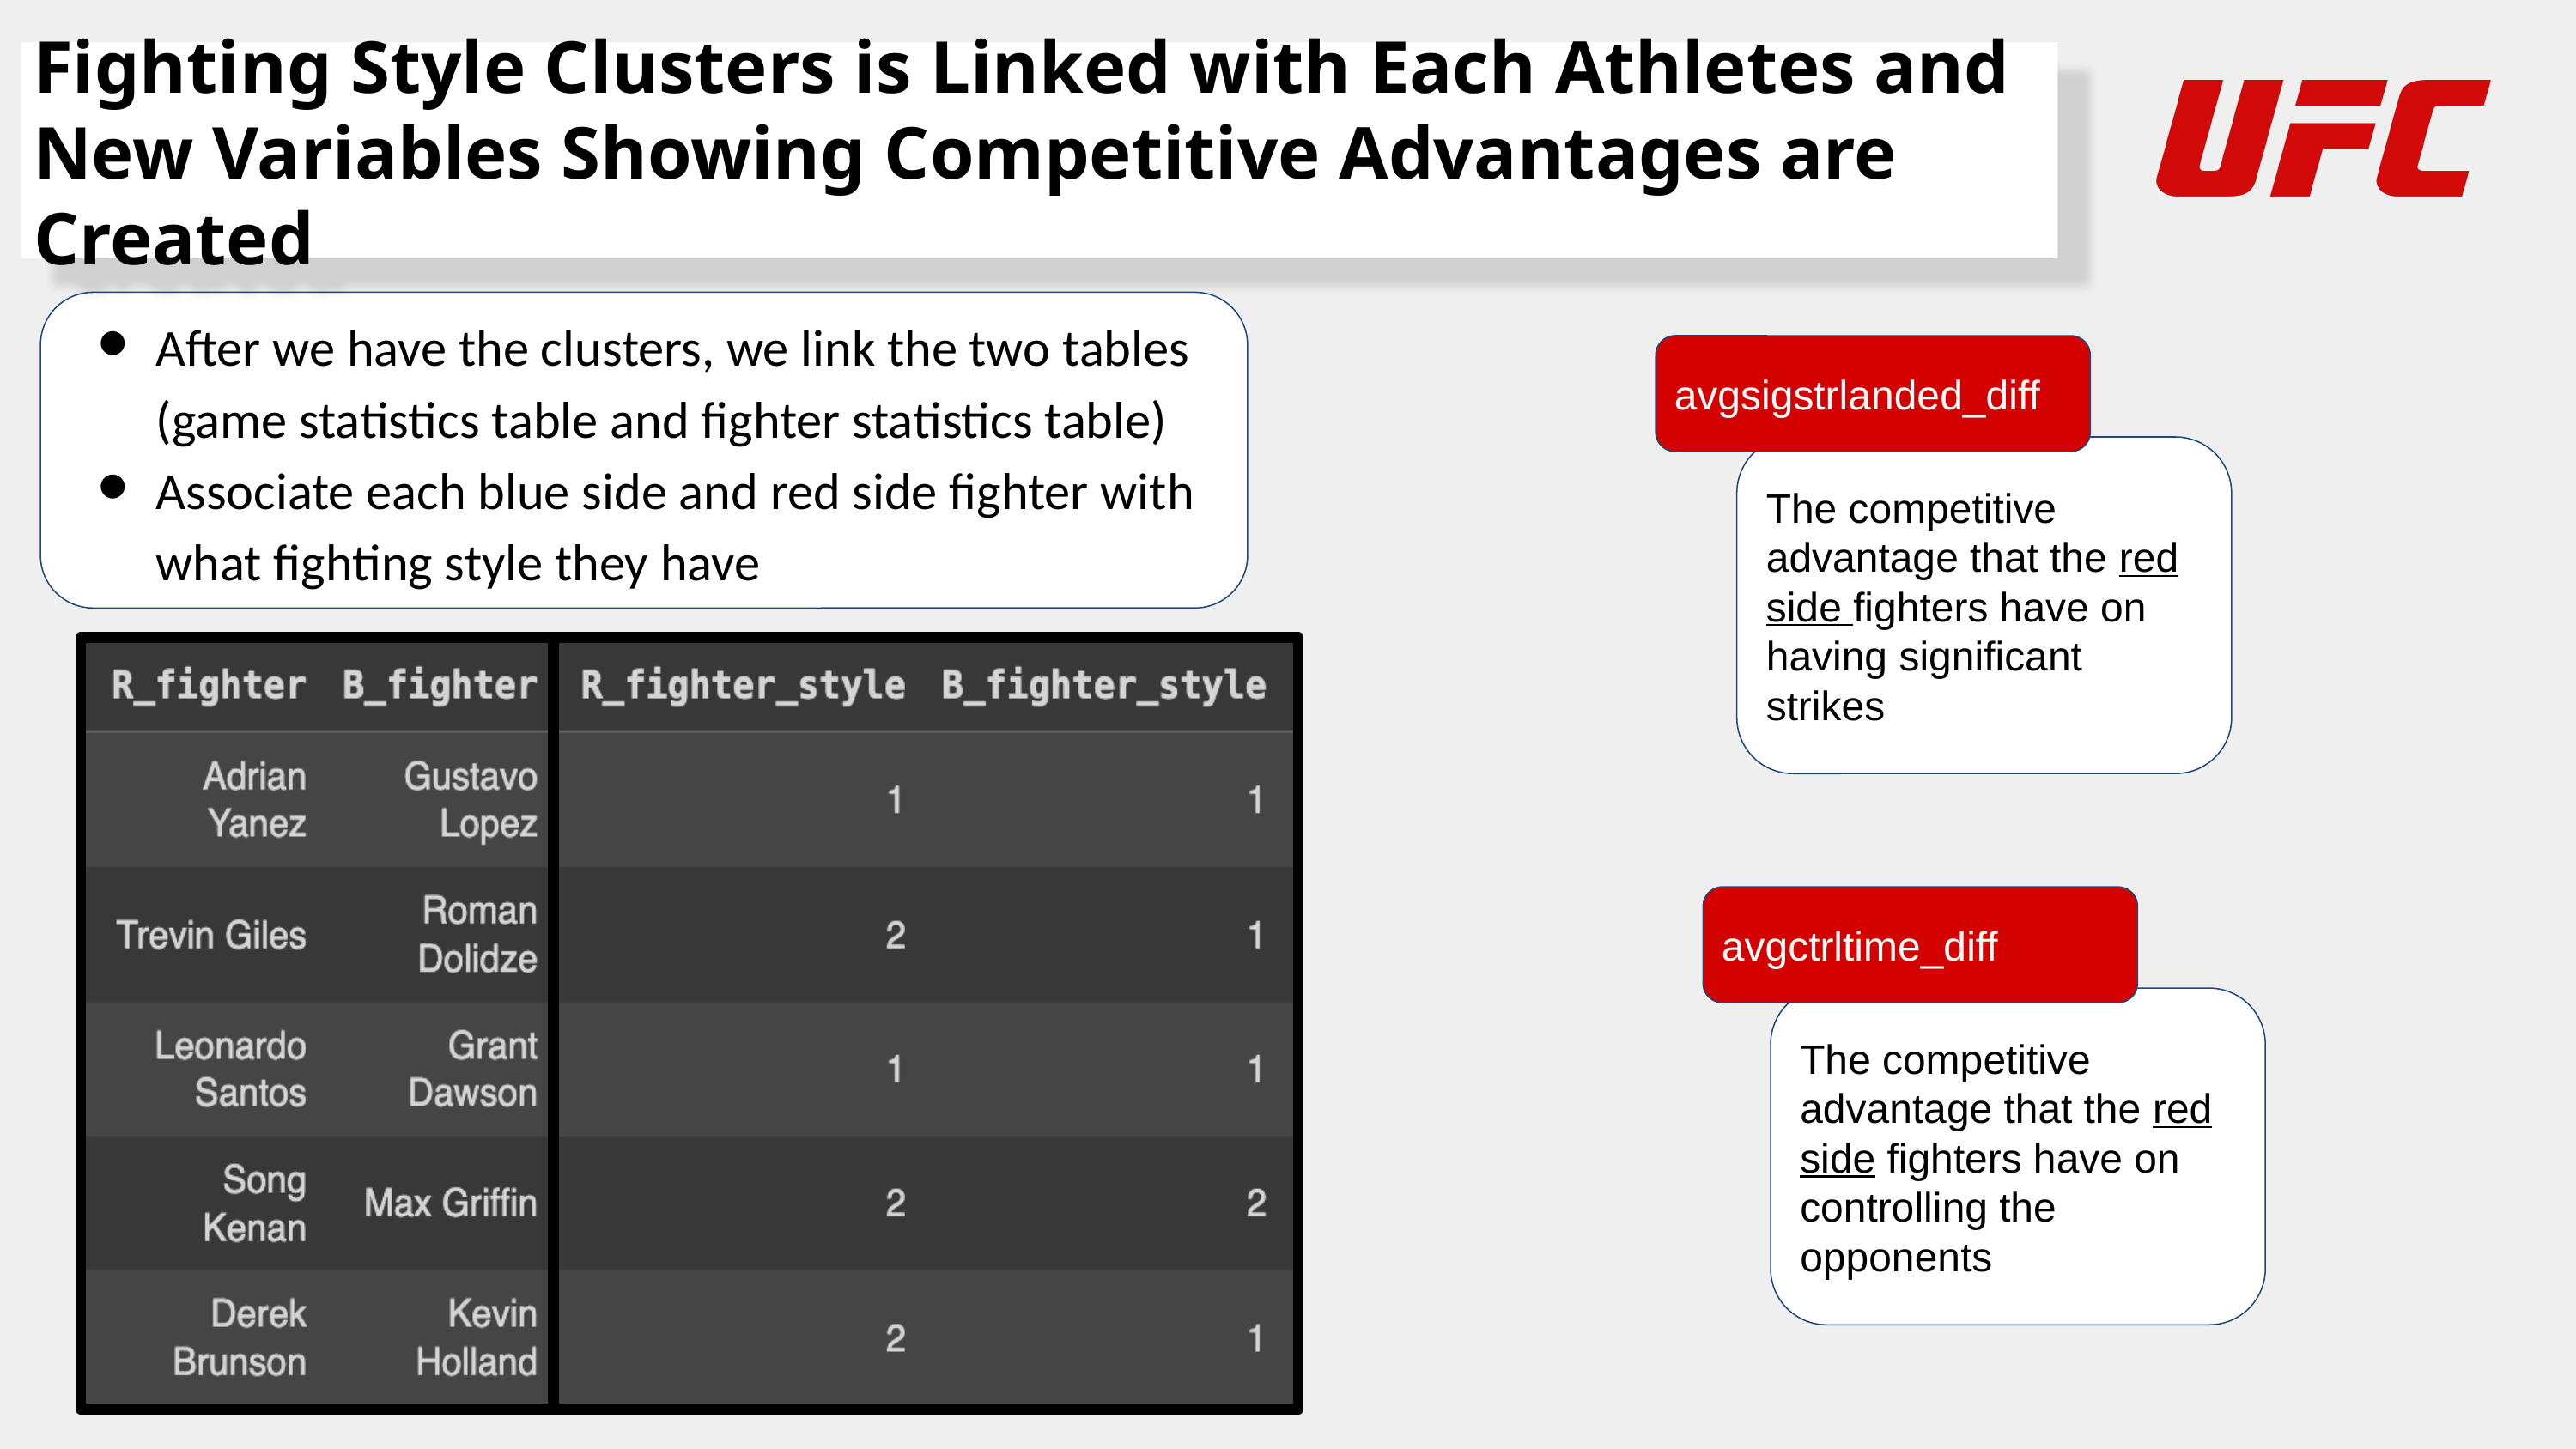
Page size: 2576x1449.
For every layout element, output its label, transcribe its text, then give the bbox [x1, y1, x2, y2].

text_box avgctrltime_diff [1703, 887, 2138, 1003]
text_box After we have the clusters, we link the two tables (game statistics table and fighter statistics table) Associate each blue side and red side fighter with what fighting style they have [78, 292, 1286, 590]
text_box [85, 642, 1294, 1404]
text_box [40, 294, 1236, 609]
text_box avgsigstrlanded_diff [1656, 336, 2091, 452]
text_box The competitive advantage that the red side fighters have on having significant strikes [1736, 436, 2232, 774]
text_box Fighting Style Clusters is Linked with Each Athletes and New Variables Showing Competitive Advantages are Created [21, 42, 2058, 258]
text_box The competitive advantage that the red side fighters have on controlling the opponents [1771, 988, 2266, 1325]
picture [2156, 80, 2492, 197]
